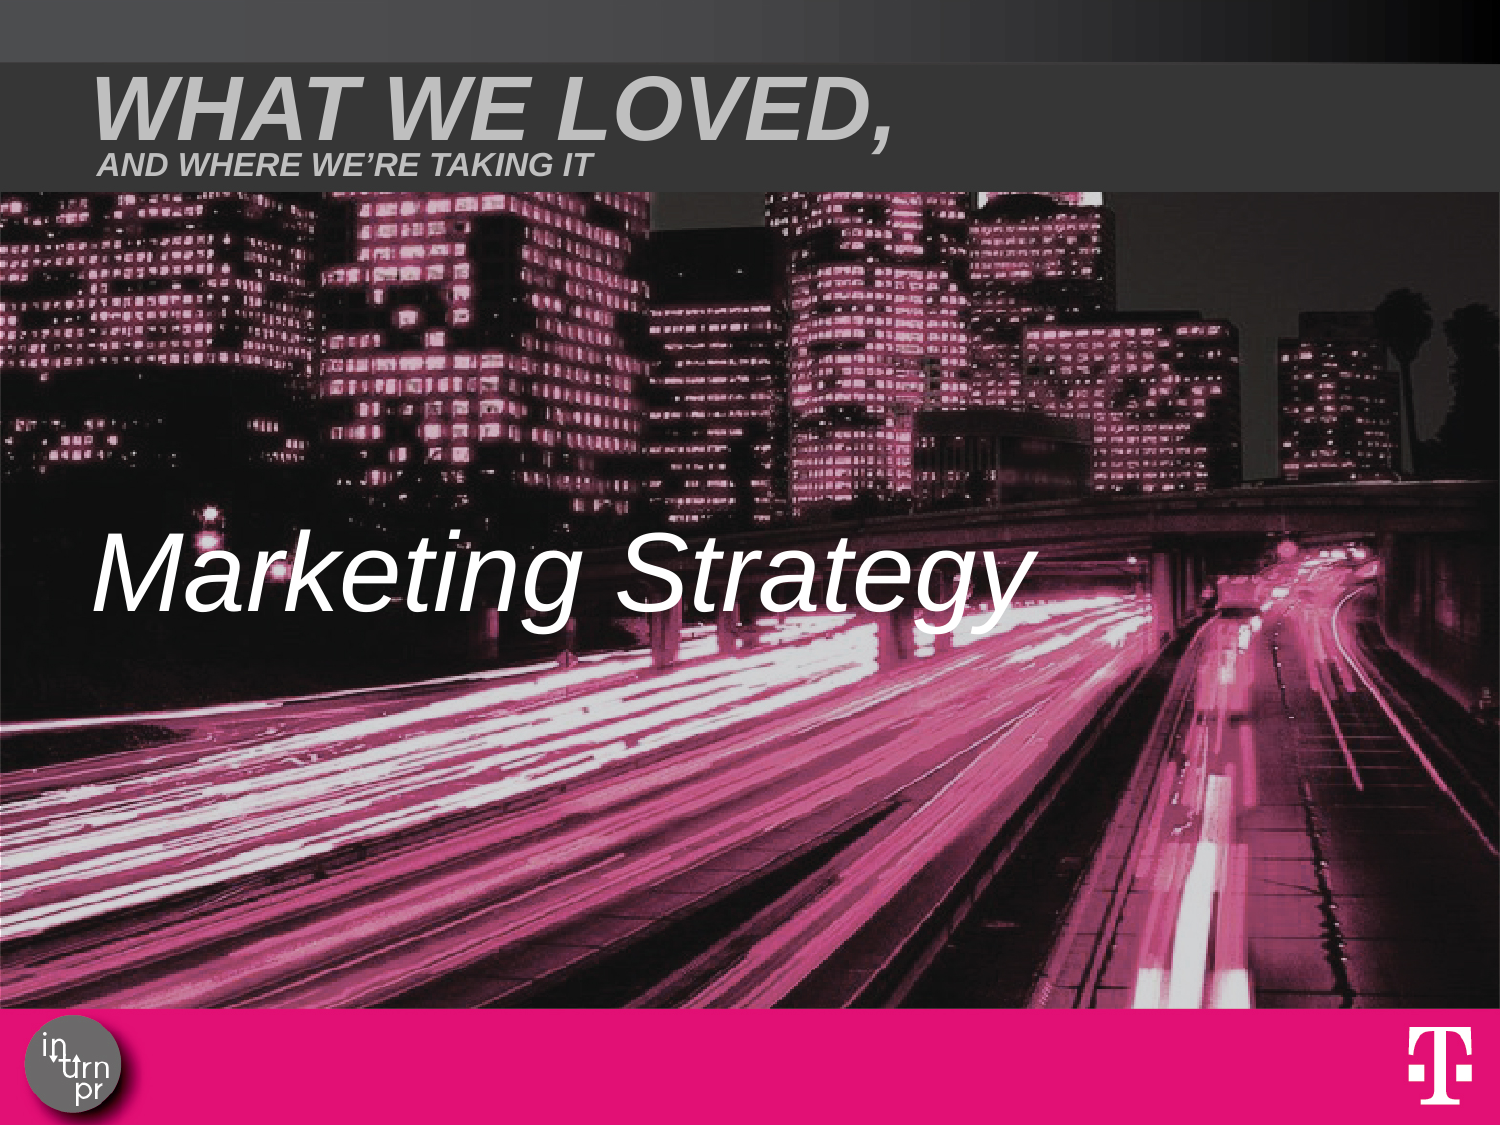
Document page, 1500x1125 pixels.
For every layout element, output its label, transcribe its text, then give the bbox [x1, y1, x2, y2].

picture [0, 0, 1500, 1125]
list Marketing Strategy [75, 491, 1425, 1018]
text_box AND WHERE WE’RE TAKING IT [81, 69, 1432, 257]
title WHAT WE LOVED, [75, 9, 1425, 197]
